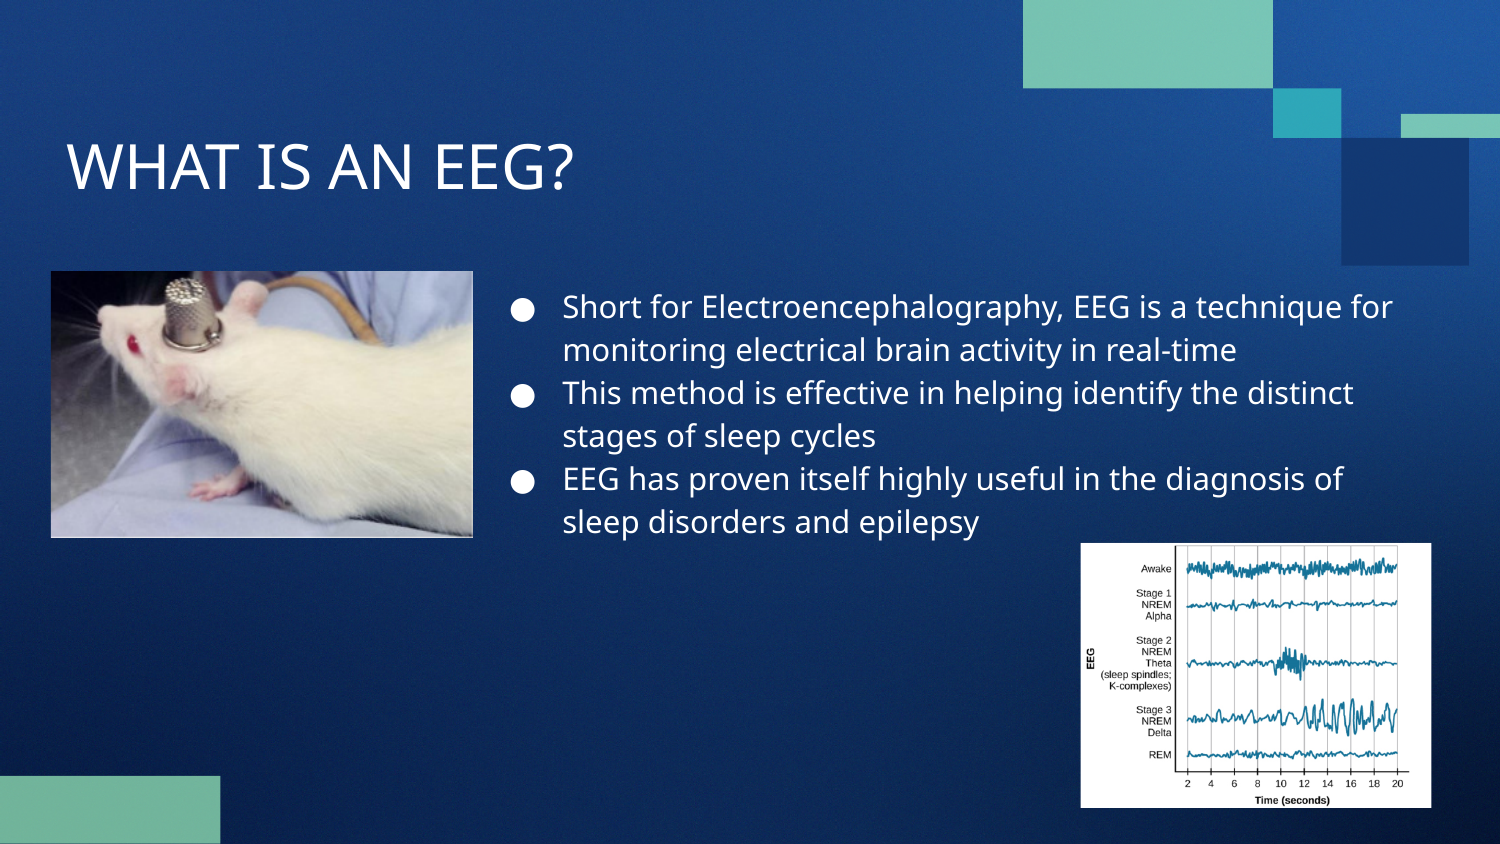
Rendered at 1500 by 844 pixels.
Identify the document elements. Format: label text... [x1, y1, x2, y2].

picture [1273, 0, 1500, 137]
text_box [1023, 0, 1273, 89]
text_box [1341, 137, 1469, 266]
subtitle Short for Electroencephalography, EEG is a technique for monitoring electrical brain activity in real-time This method is effective in helping identify the distinct stages of sleep cycles EEG has proven itself highly useful in the diagnosis of sleep disorders and epilepsy [472, 266, 1436, 543]
title WHAT IS AN EEG? [50, 101, 1081, 230]
text_box [1273, 88, 1342, 138]
picture [0, 0, 1500, 844]
